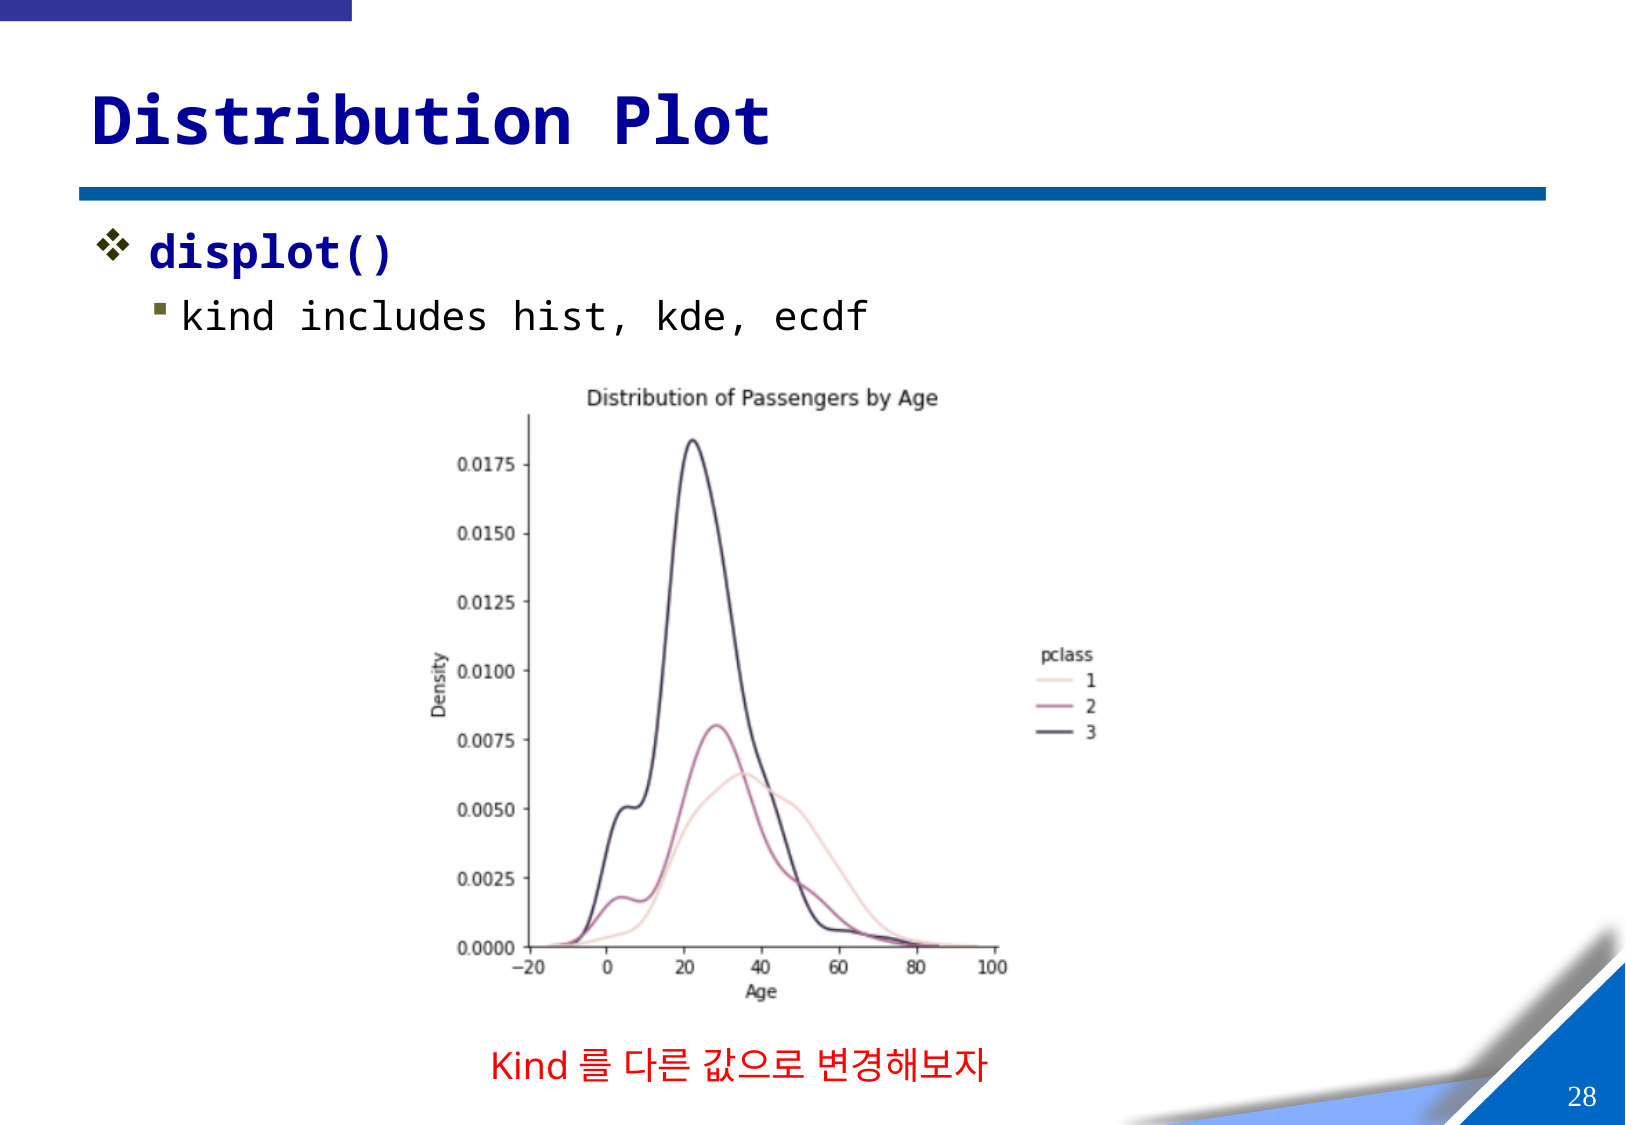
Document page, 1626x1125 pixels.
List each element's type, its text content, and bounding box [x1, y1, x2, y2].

title Distribution Plot [77, 59, 1544, 177]
list displot() kind includes hist, kde, ecdf [77, 215, 1544, 1077]
text_box Kind를 다른 값으로 변경해보자 [475, 1034, 1005, 1095]
slide_number 27 [1567, 1076, 1605, 1113]
picture [411, 379, 1117, 1012]
